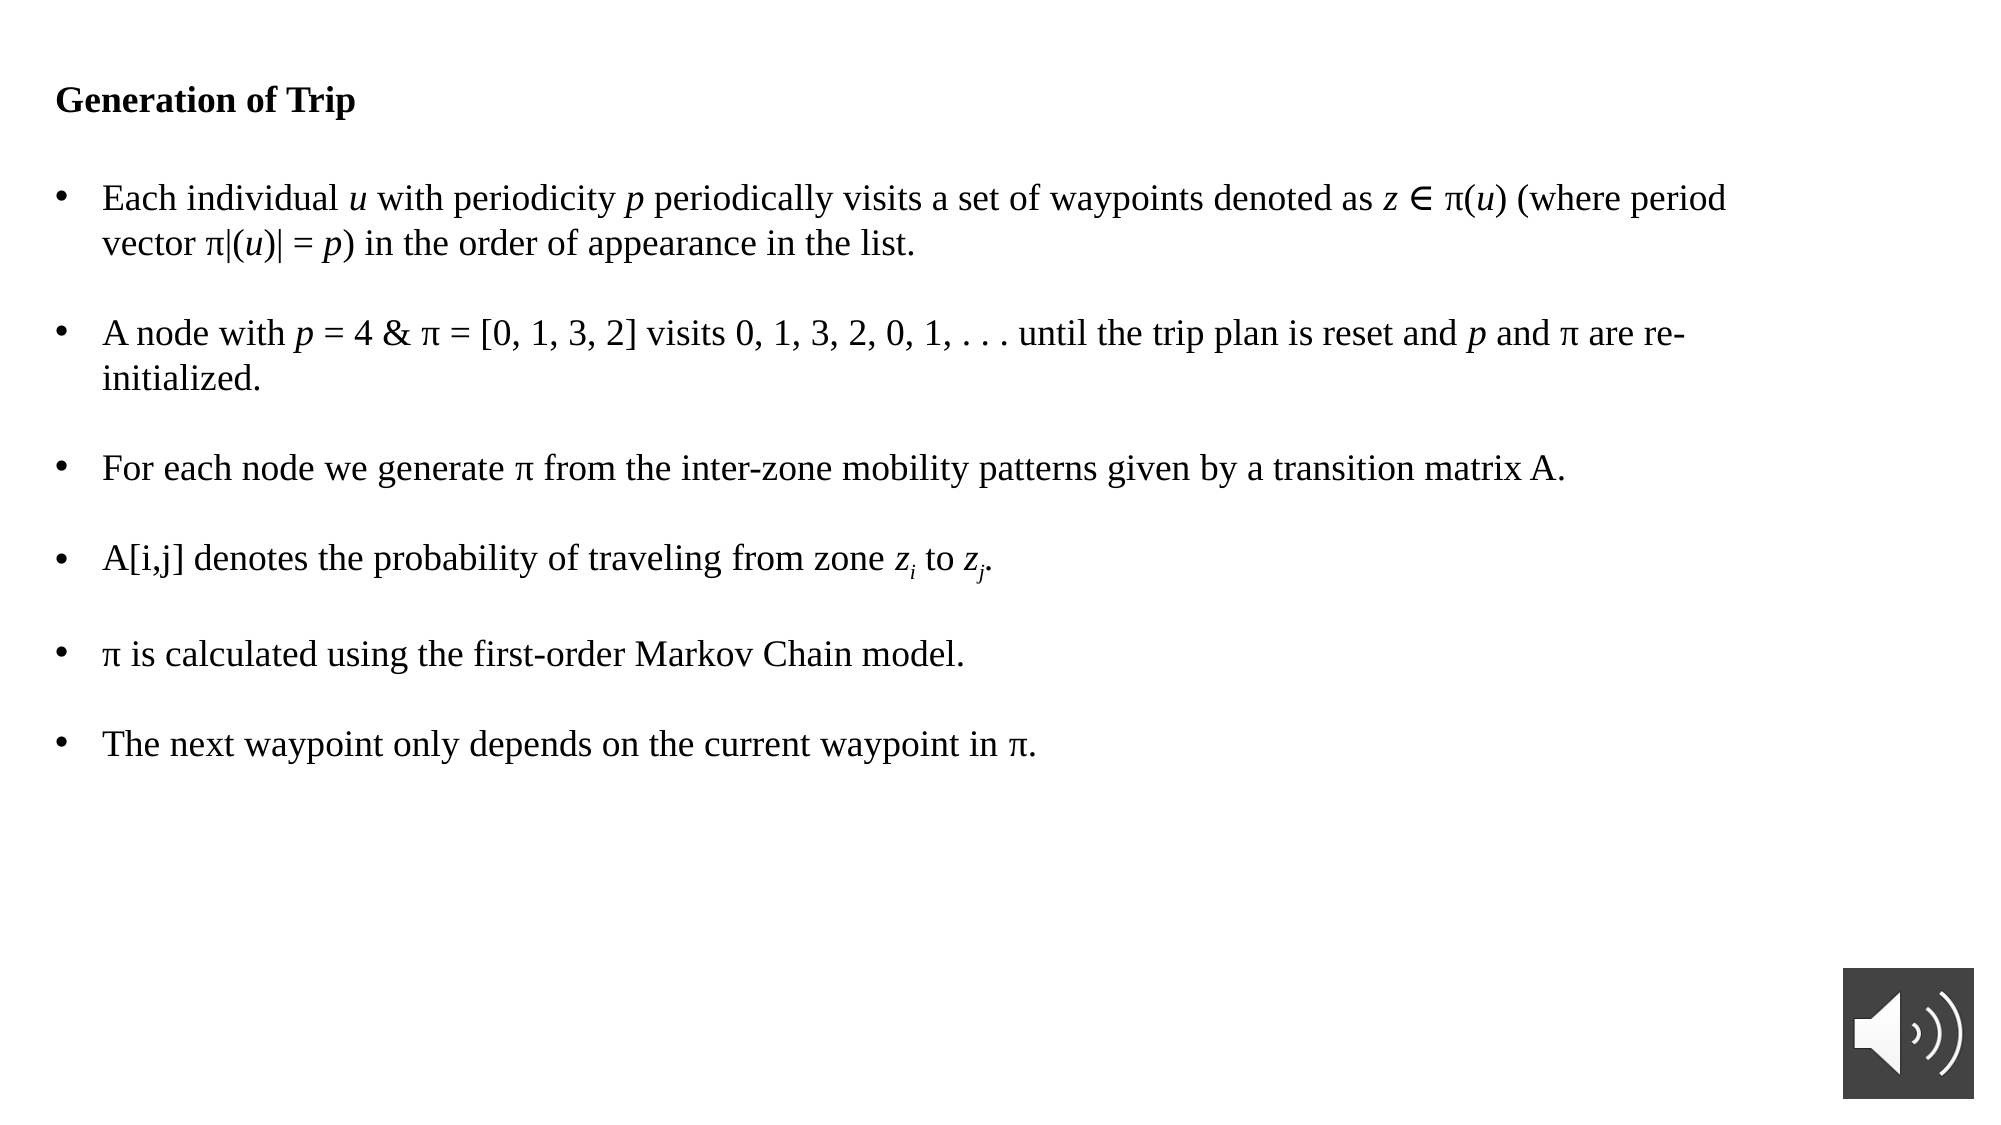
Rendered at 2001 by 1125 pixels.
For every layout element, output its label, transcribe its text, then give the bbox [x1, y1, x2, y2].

text_box Each individual u with periodicity p periodically visits a set of waypoints denoted as z ∈ π(u) (where period vector π|(u)| = p) in the order of appearance in the list. A node with p = 4 & π = [0, 1, 3, 2] visits 0, 1, 3, 2, 0, 1, . . . until the trip plan is reset and p and π are re-initialized. For each node we generate π from the inter-zone mobility patterns given by a transition matrix A. A[i,j] denotes the probability of traveling from zone zi to zj. π is calculated using the first-order Markov Chain model. The next waypoint only depends on the current waypoint in π. [40, 165, 1842, 772]
text_box Generation of Trip [40, 67, 1273, 127]
picture [1841, 966, 1975, 1100]
